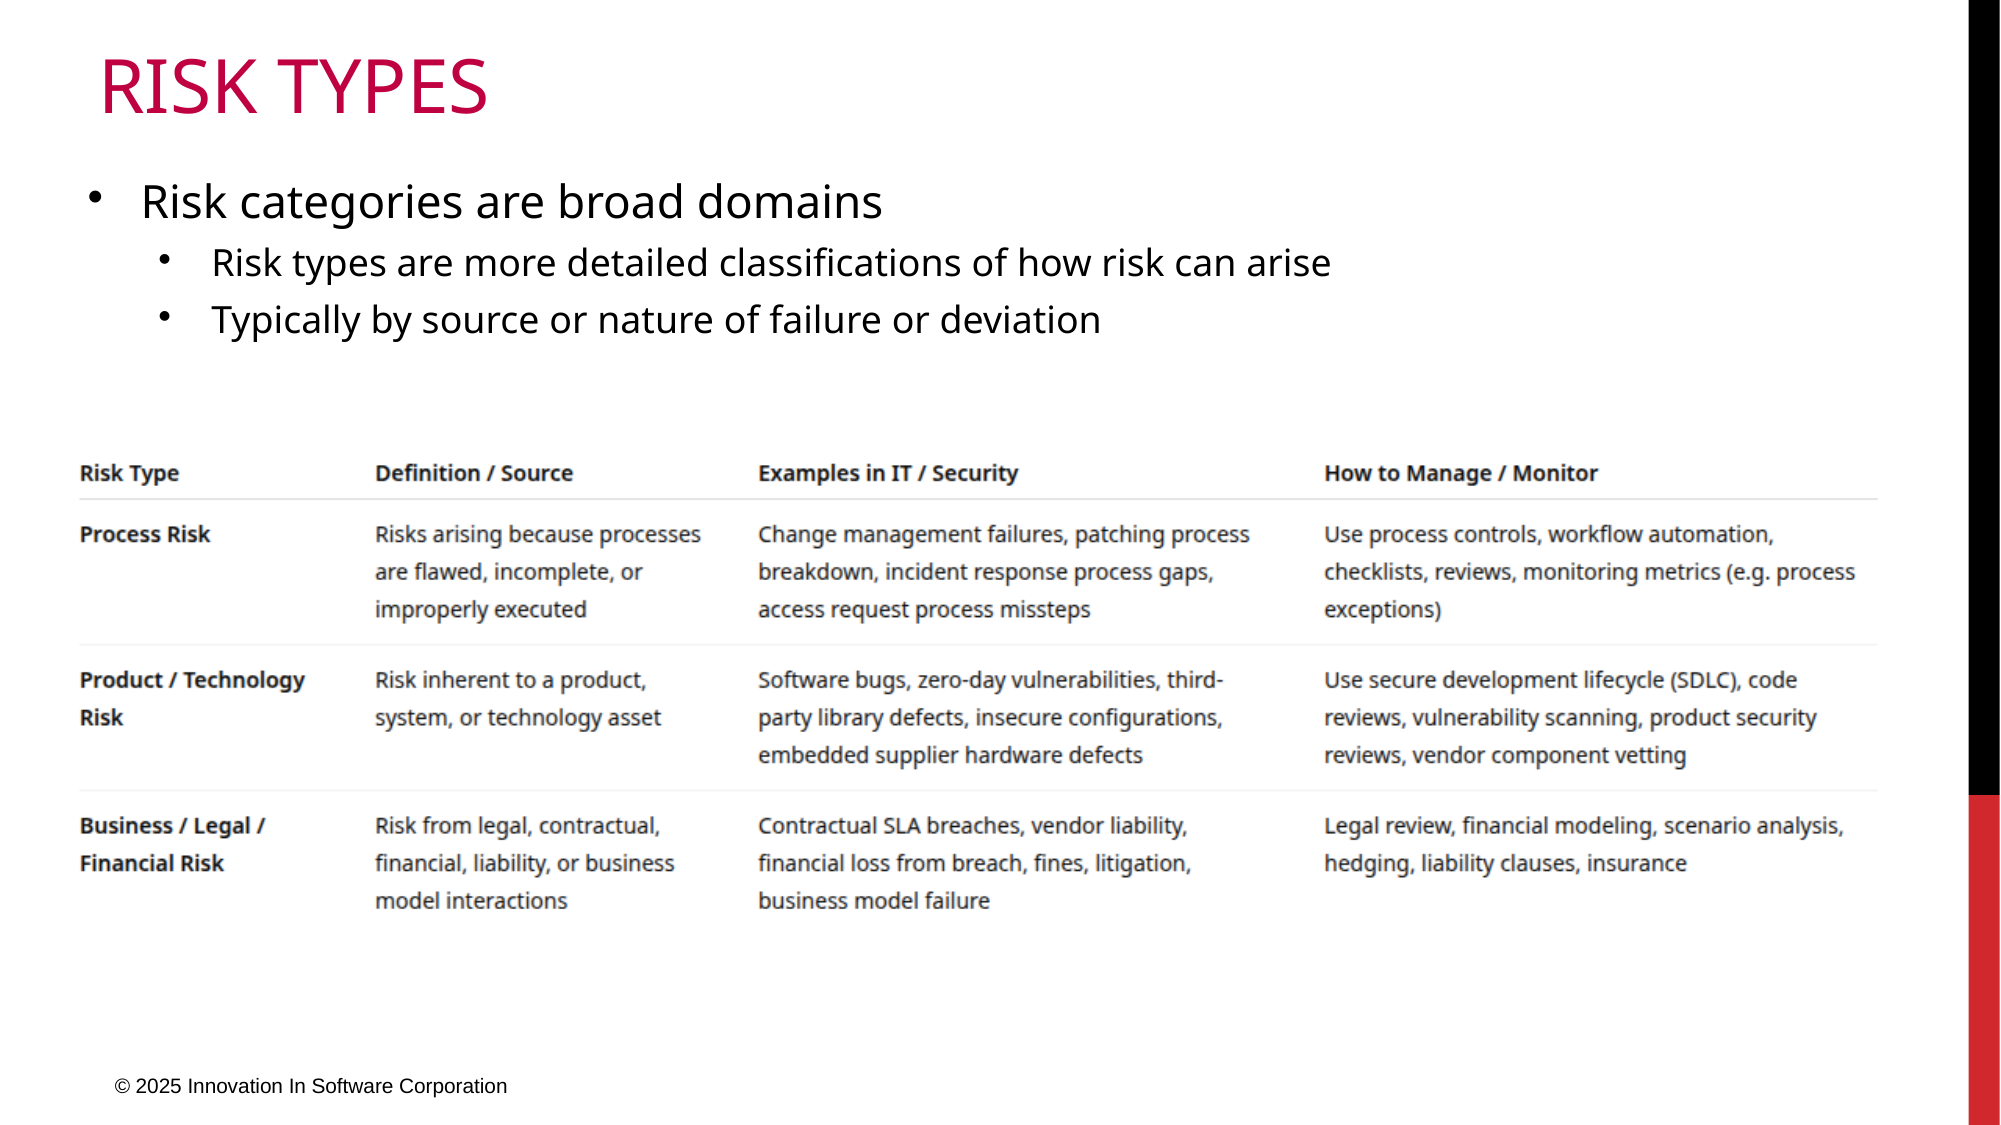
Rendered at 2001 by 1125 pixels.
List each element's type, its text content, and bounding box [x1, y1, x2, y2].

list Risk categories are broad domains Risk types are more detailed classifications of how risk can arise Typically by source or nature of failure or deviation [69, 172, 1766, 409]
footer © 2025 Innovation In Software Corporation [99, 1065, 850, 1112]
picture [72, 439, 1889, 931]
title Risk types [98, 0, 1770, 186]
